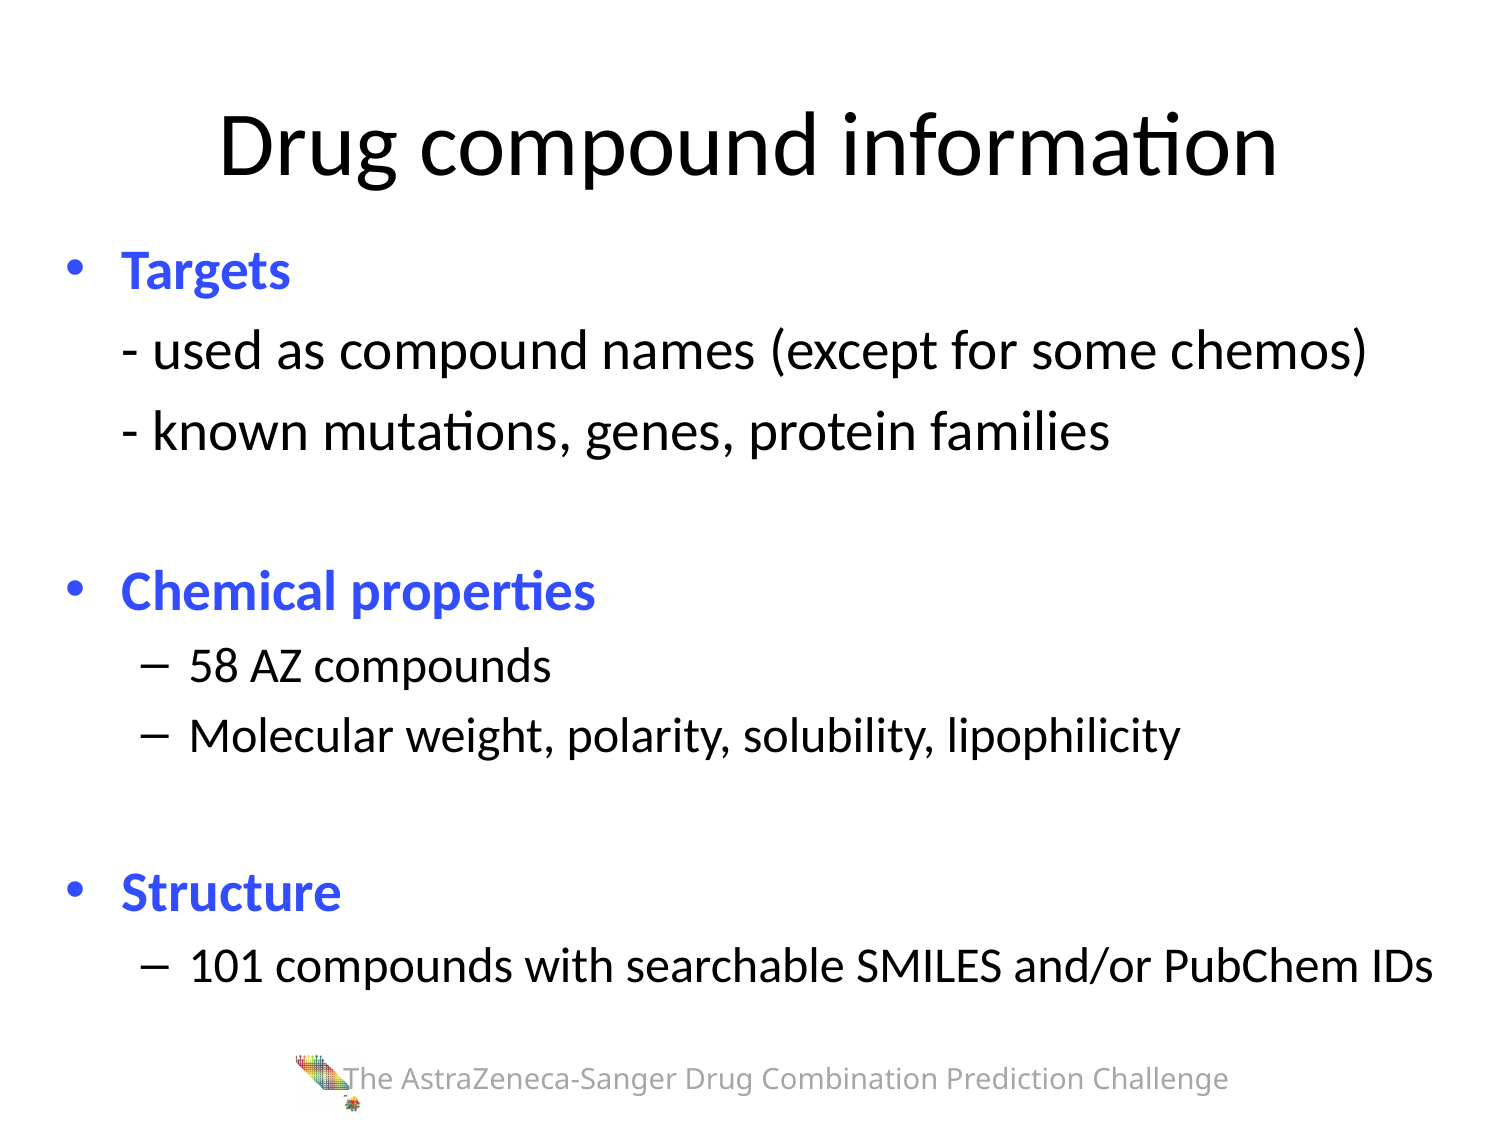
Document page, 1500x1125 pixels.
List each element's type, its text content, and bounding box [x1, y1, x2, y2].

picture [294, 1053, 365, 1113]
title Drug compound information [75, 45, 1425, 224]
list Targets - used as compound names (except for some chemos) - known mutations, genes, protein families Chemical properties 58 AZ compounds Molecular weight, polarity, solubility, lipophilicity Structure 101 compounds with searchable SMILES and/or PubChem IDs [50, 224, 1450, 1025]
